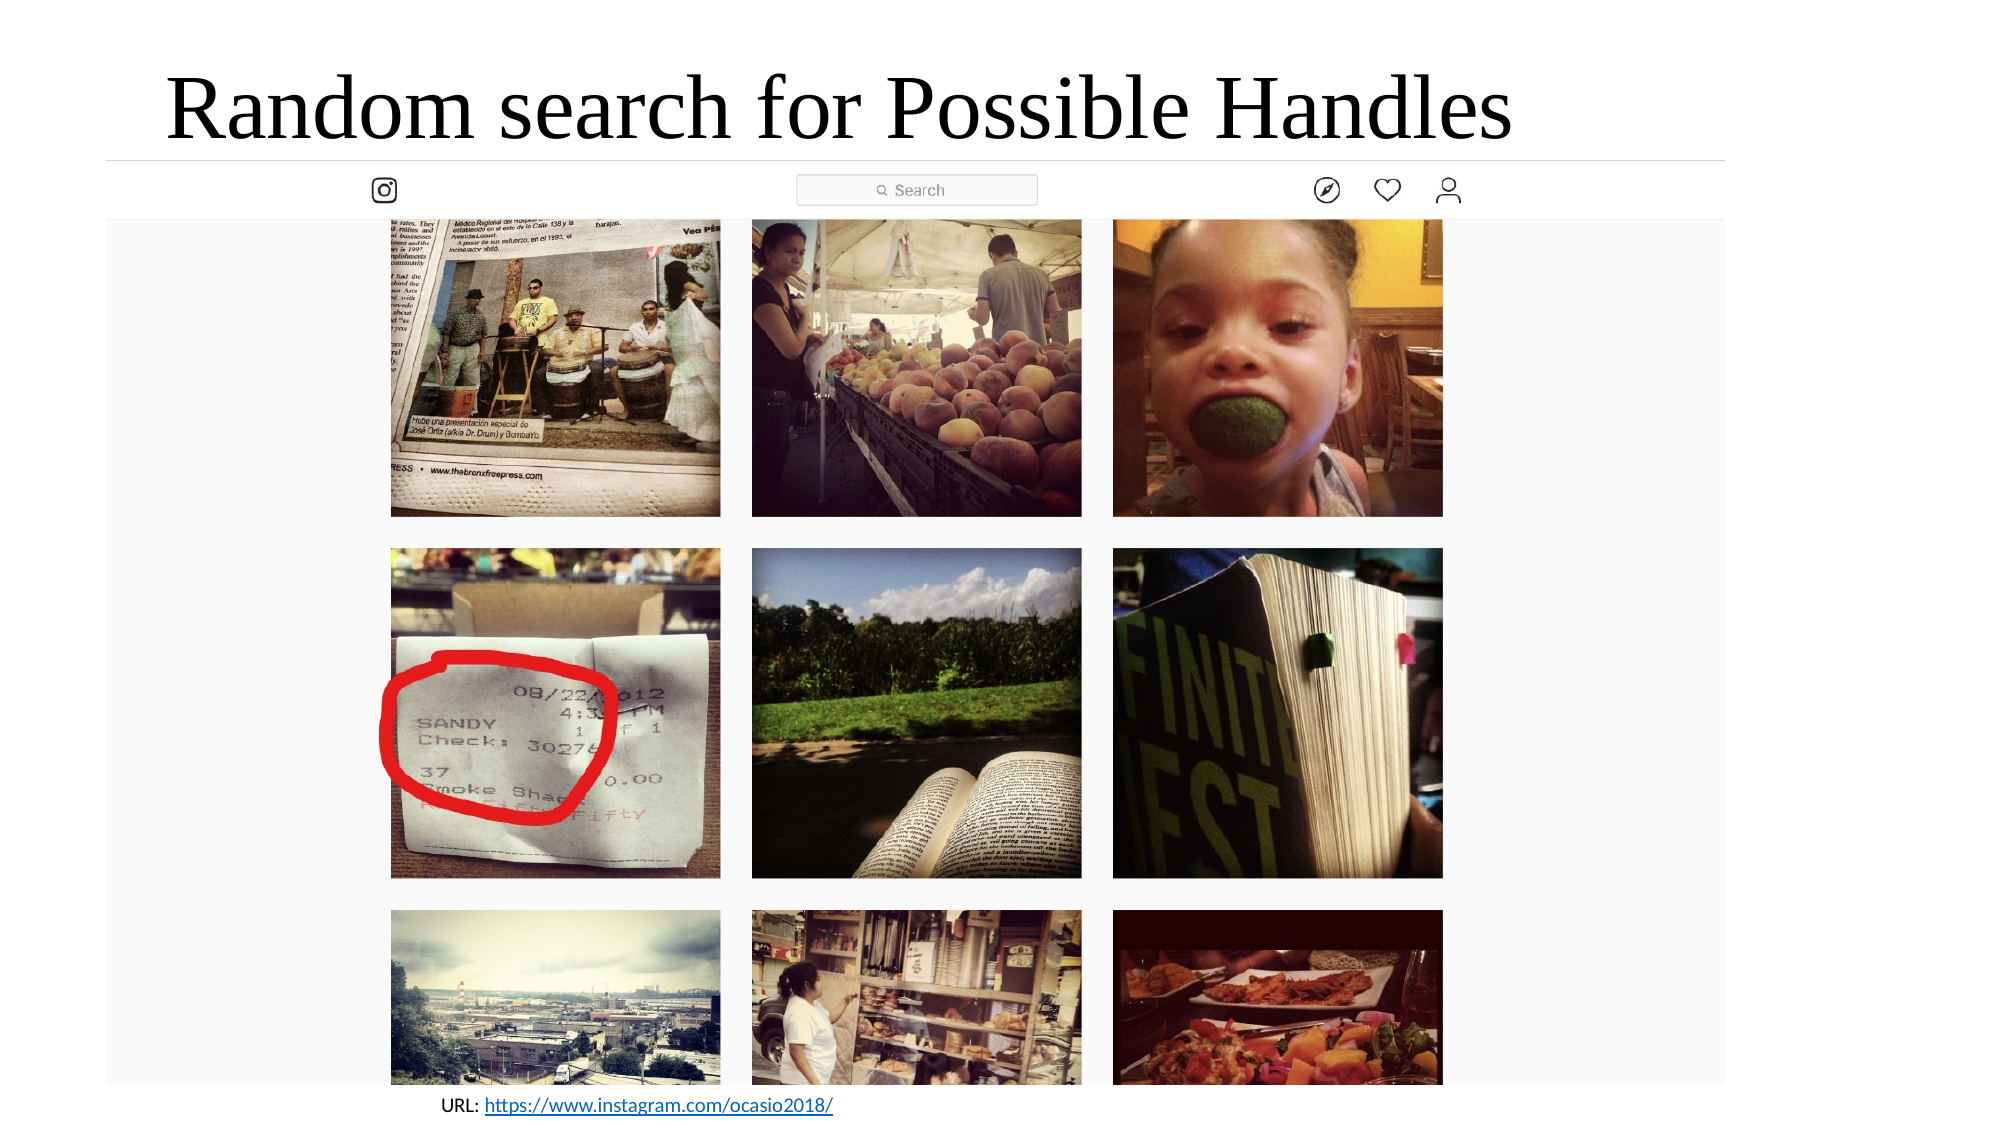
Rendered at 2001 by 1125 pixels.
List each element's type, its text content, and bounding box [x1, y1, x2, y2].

title Random search for Possible Handles [0, 0, 1725, 218]
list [105, 156, 1725, 1085]
text_box URL: https://www.instagram.com/ocasio2018/ [426, 1085, 858, 1125]
